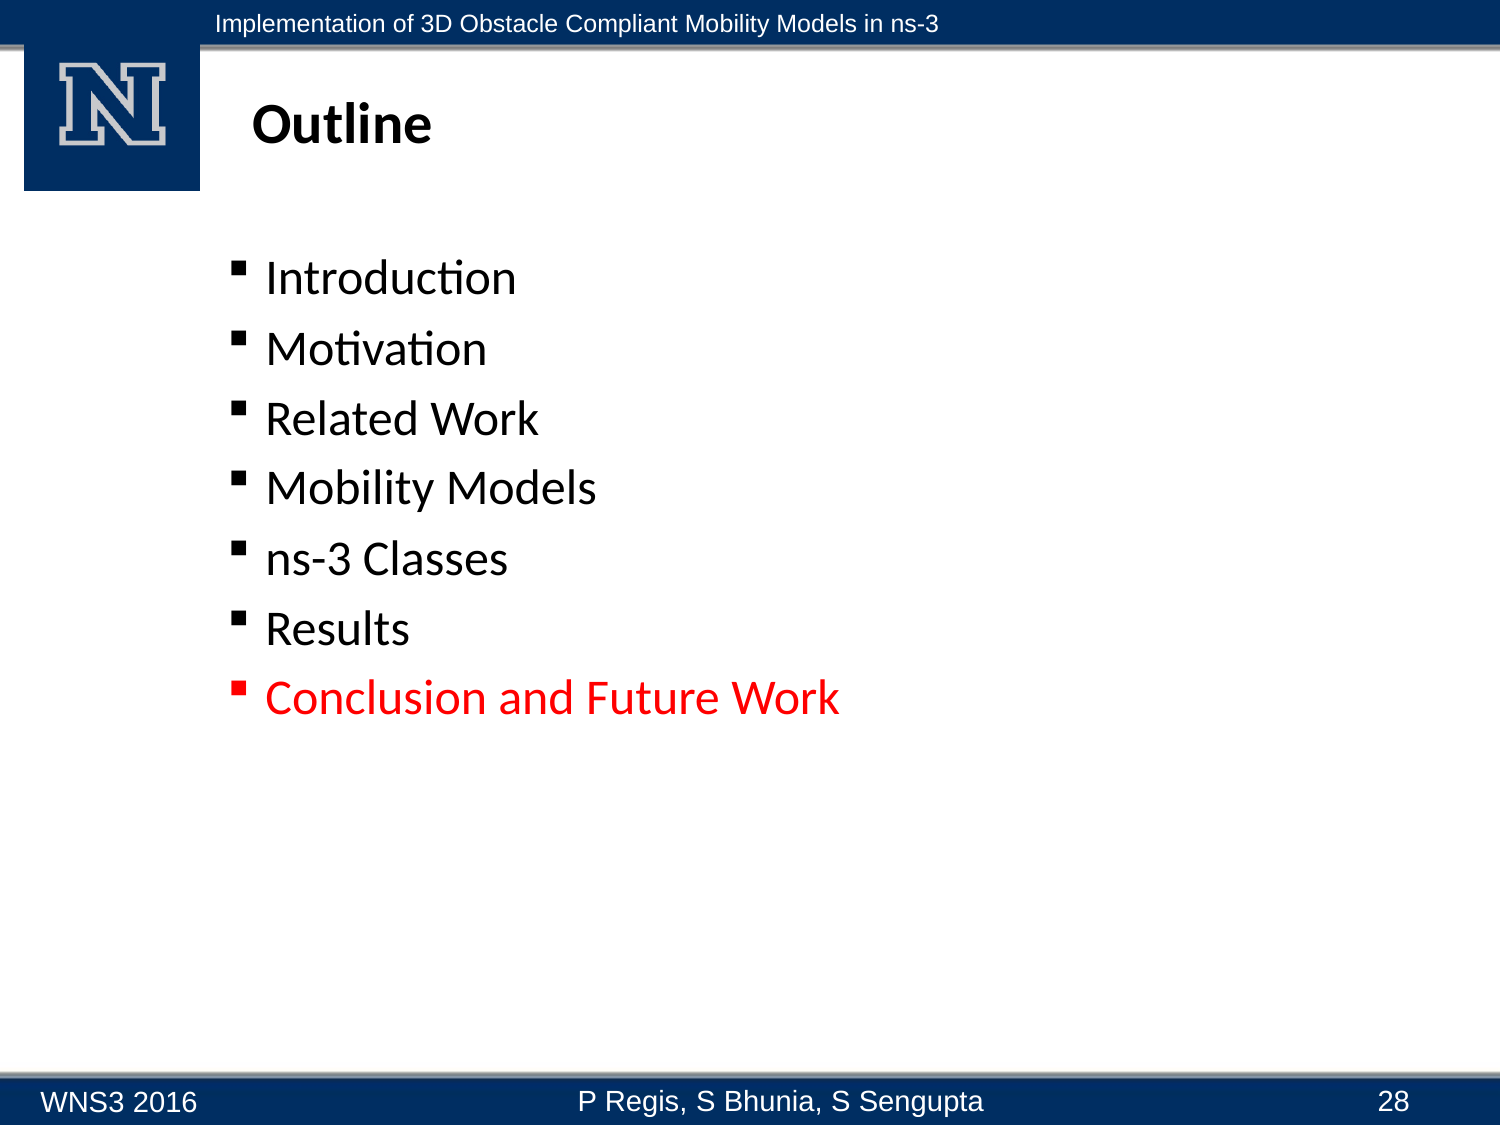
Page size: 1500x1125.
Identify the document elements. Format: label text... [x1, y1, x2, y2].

title Outline [237, 62, 1450, 188]
slide_number 28 [1074, 1074, 1426, 1125]
picture [0, 1062, 1500, 1125]
list Introduction Motivation Related Work Mobility Models ns-3 Classes Results Conclusion and Future Work [212, 237, 1450, 1038]
picture [0, 0, 1500, 191]
